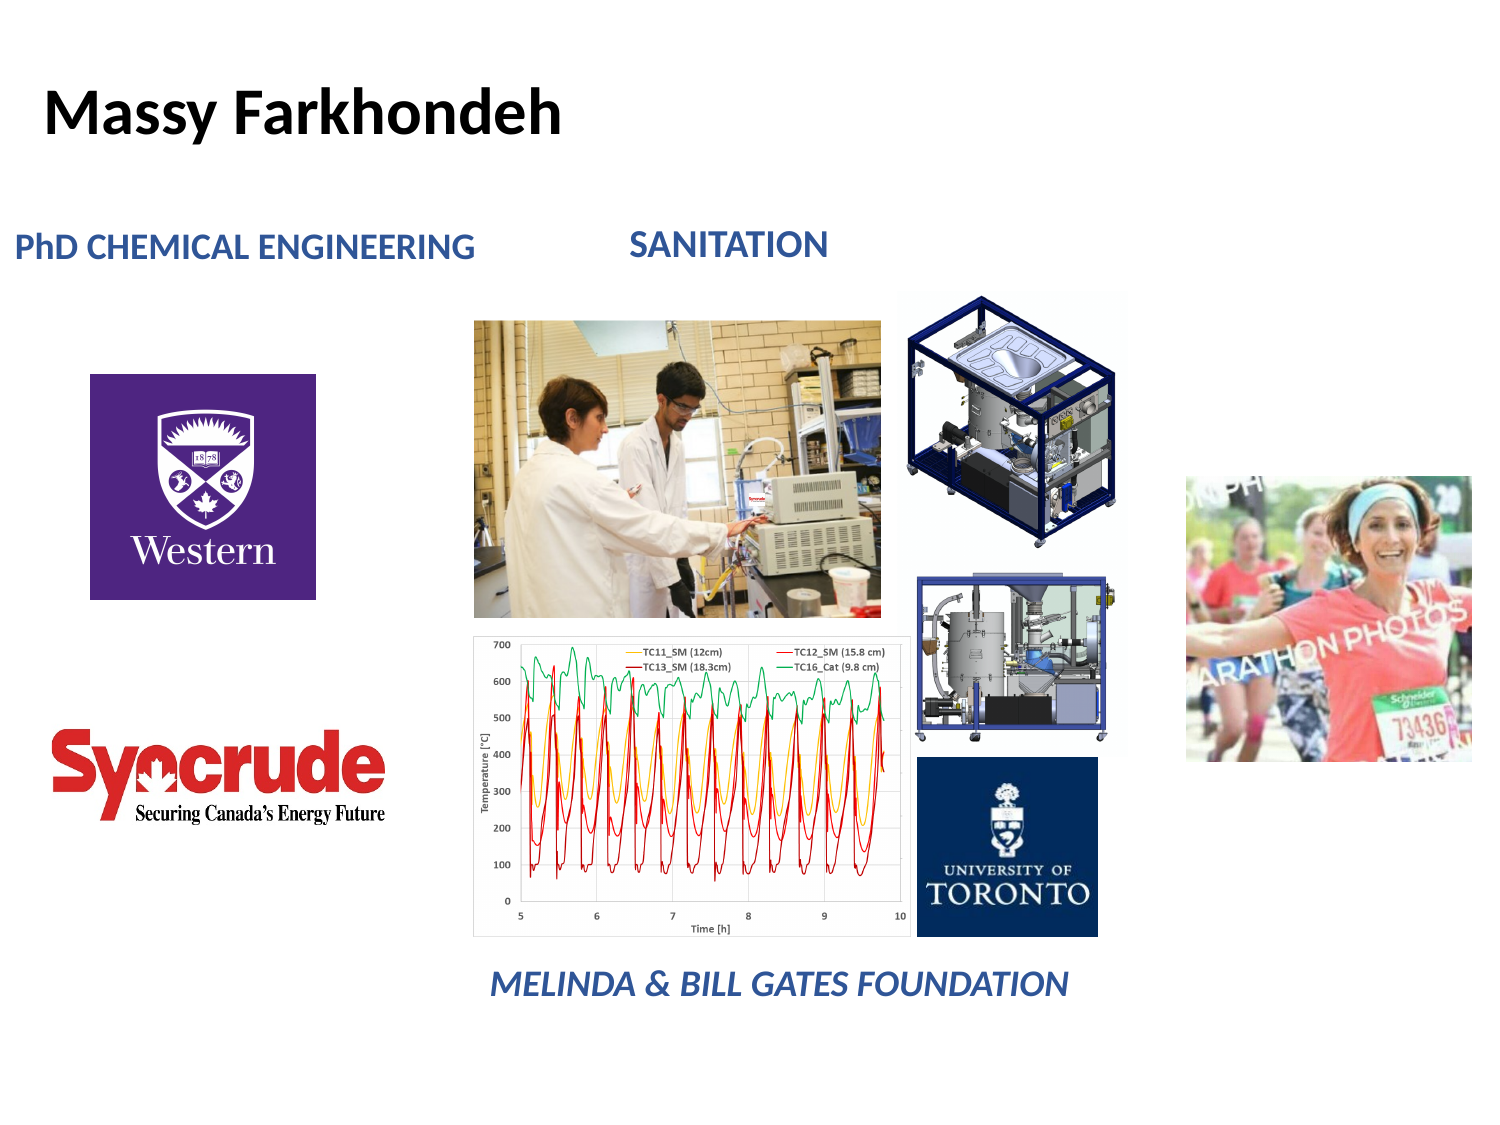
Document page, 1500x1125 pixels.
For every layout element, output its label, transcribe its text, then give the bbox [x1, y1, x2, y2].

text_box MELINDA & BILL GATES FOUNDATION [474, 952, 1122, 1012]
picture [474, 319, 881, 620]
picture [90, 374, 316, 600]
picture [51, 711, 385, 862]
picture [1186, 476, 1472, 762]
text_box Massy Farkhondeh [28, 3, 821, 222]
title SANITATION [632, 216, 1143, 275]
picture [472, 291, 1128, 937]
text_box PhD CHEMICAL ENGINEERING [0, 214, 632, 275]
